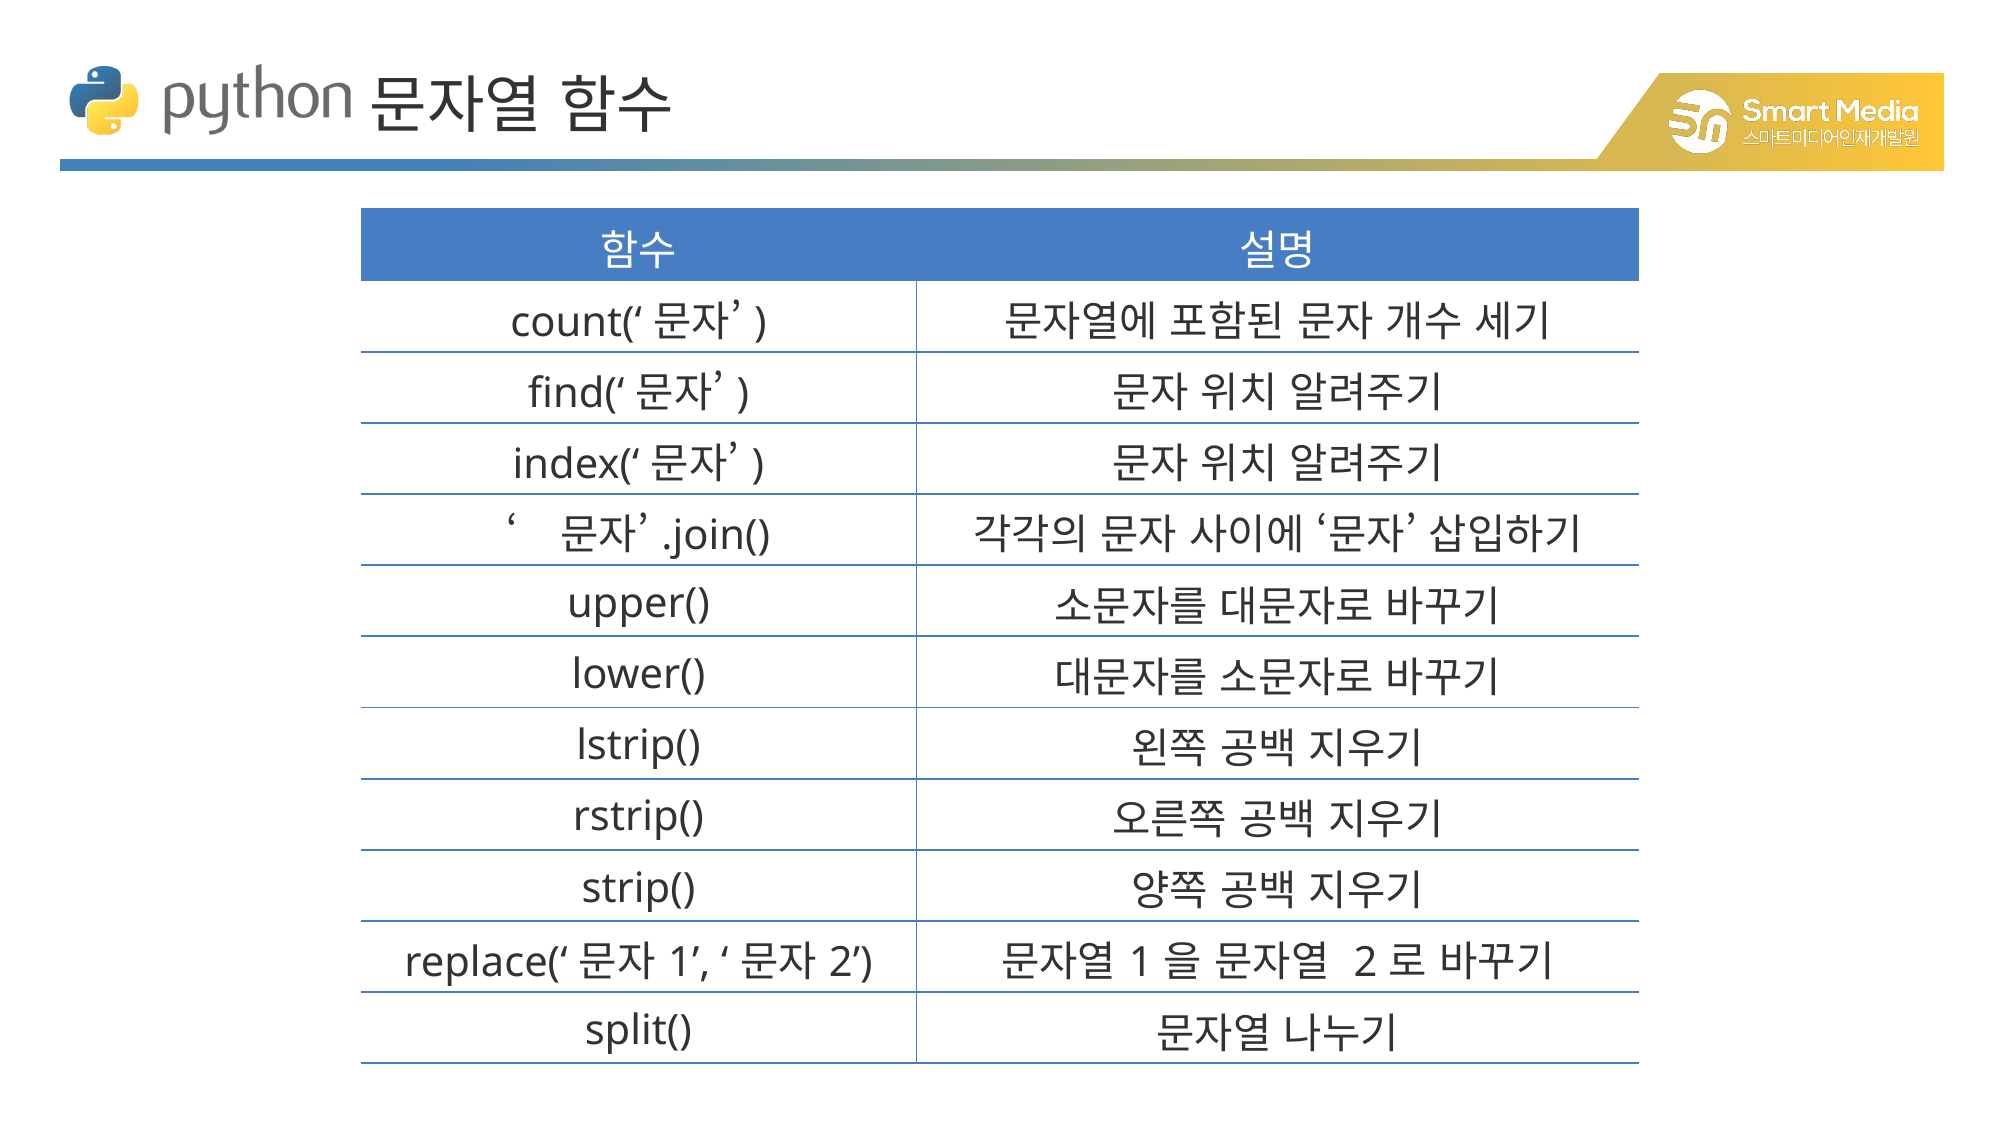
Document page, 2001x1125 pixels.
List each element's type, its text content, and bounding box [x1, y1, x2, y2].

picture [1658, 83, 1932, 160]
table_cell count(‘문자’) [361, 281, 916, 351]
table_cell 문자열 나누기 [917, 993, 1639, 1062]
table_cell lower() [361, 637, 916, 707]
table_cell 대문자를 소문자로 바꾸기 [917, 637, 1639, 707]
table_cell 양쪽 공백 지우기 [917, 851, 1639, 920]
table_cell lstrip() [361, 708, 916, 778]
table_cell find(‘문자’) [361, 353, 916, 422]
table_cell split() [361, 993, 916, 1062]
text_box 문자열 함수 [354, 57, 690, 148]
table_cell 오른쪽 공백 지우기 [917, 780, 1639, 849]
table_cell 소문자를 대문자로 바꾸기 [917, 566, 1639, 635]
table_cell 문자열에 포함된 문자 개수 세기 [917, 281, 1639, 351]
table_cell 문자 위치 알려주기 [917, 424, 1639, 493]
table_cell 문자 위치 알려주기 [917, 353, 1639, 422]
table_cell upper() [361, 566, 916, 635]
table_cell ‘문자’.join() [361, 495, 916, 564]
table_header 설명 [917, 210, 1639, 280]
table_cell rstrip() [361, 780, 916, 849]
table_cell index(‘문자’) [361, 424, 916, 493]
table_cell replace(‘문자1’, ‘문자2’) [361, 922, 916, 991]
table_cell 각각의 문자 사이에 ‘문자’ 삽입하기 [917, 495, 1639, 564]
table_header 함수 [361, 210, 916, 280]
picture [60, 55, 363, 147]
table_cell 왼쪽 공백 지우기 [917, 708, 1639, 778]
table_cell 문자열1을 문자열 2로 바꾸기 [917, 922, 1639, 991]
table_cell strip() [361, 851, 916, 920]
